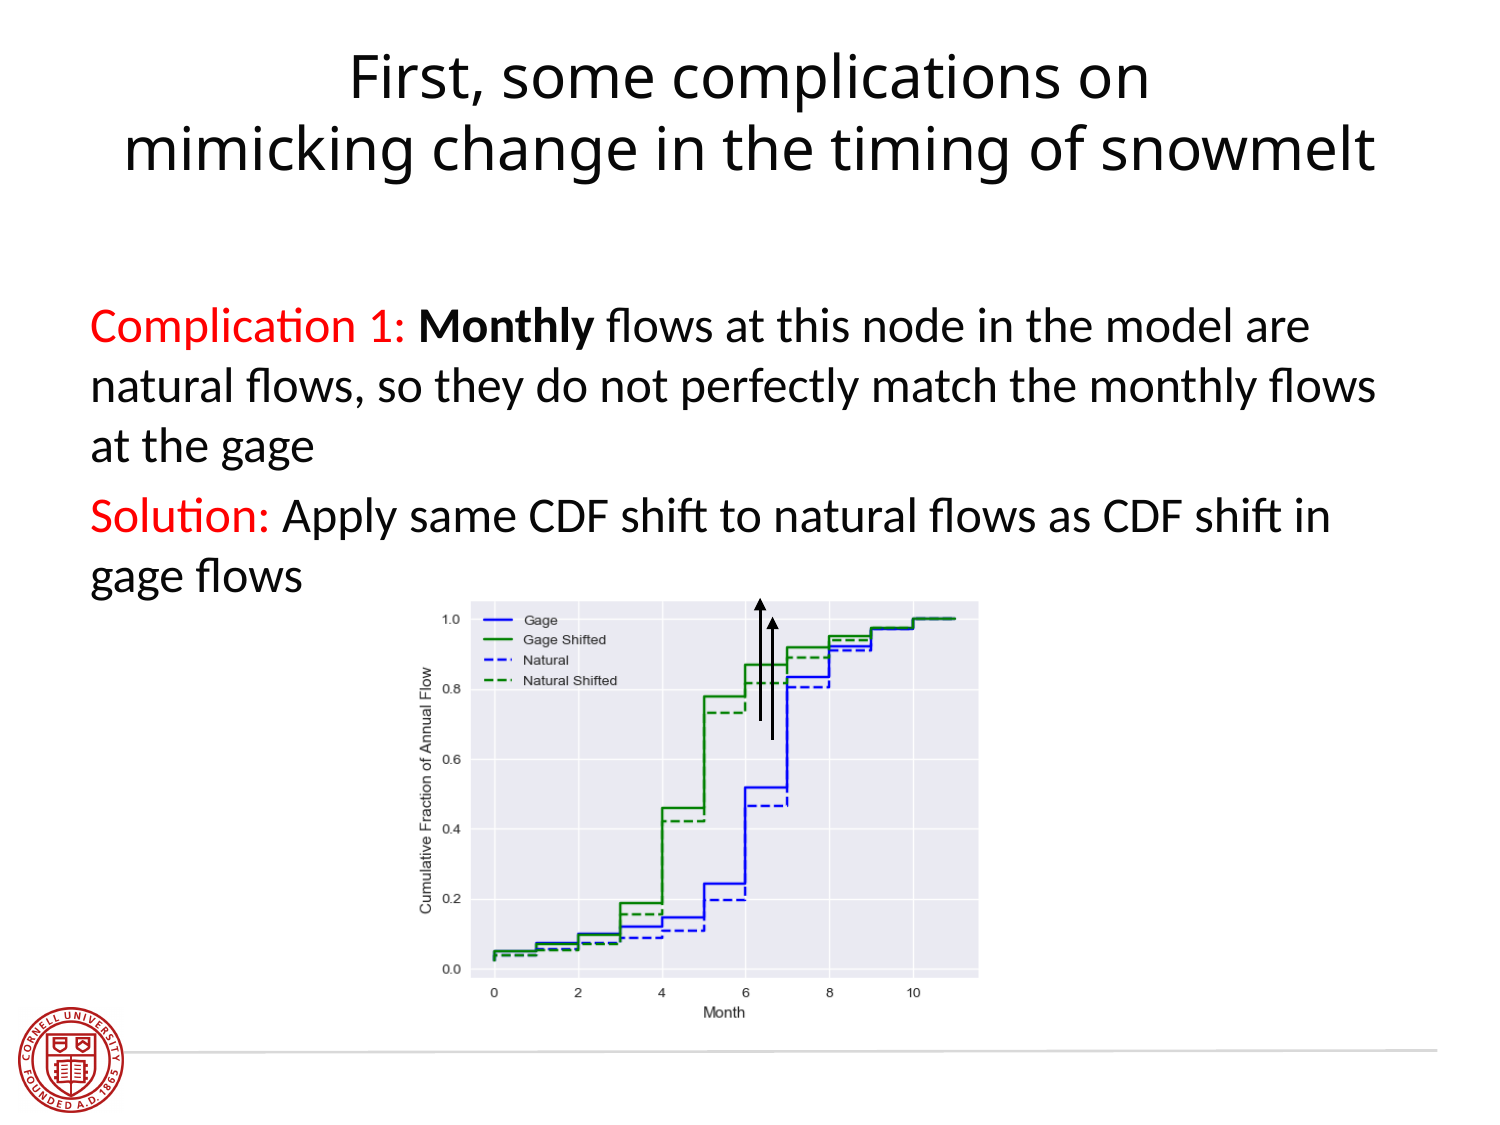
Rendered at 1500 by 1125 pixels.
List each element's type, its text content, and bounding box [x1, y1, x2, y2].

picture [18, 1007, 124, 1113]
picture [414, 597, 987, 1033]
list Complication 1: Monthly flows at this node in the model are natural flows, so they do not perfectly match the monthly flows at the gage Solution: Apply same CDF shift to natural flows as CDF shift in gage flows [75, 285, 1425, 967]
title First, some complications on mimicking change in the timing of snowmelt [103, 28, 1397, 192]
